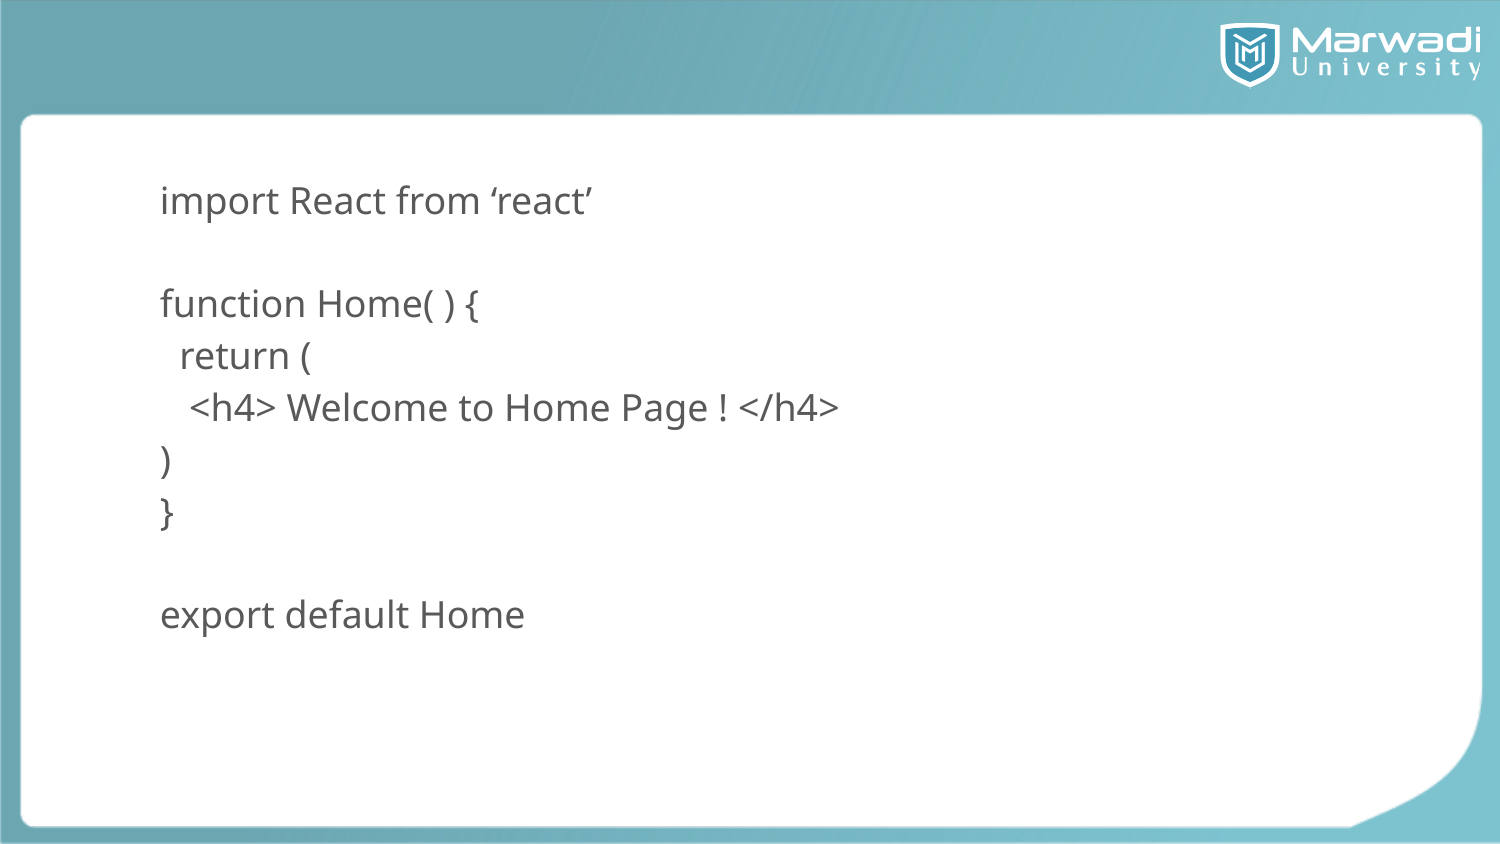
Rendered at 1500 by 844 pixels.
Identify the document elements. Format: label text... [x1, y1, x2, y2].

picture [0, 0, 1500, 844]
list import React from ‘react’ function Home( ) { return ( <h4> Welcome to Home Page ! </h4> ) } export default Home [51, 155, 1449, 800]
